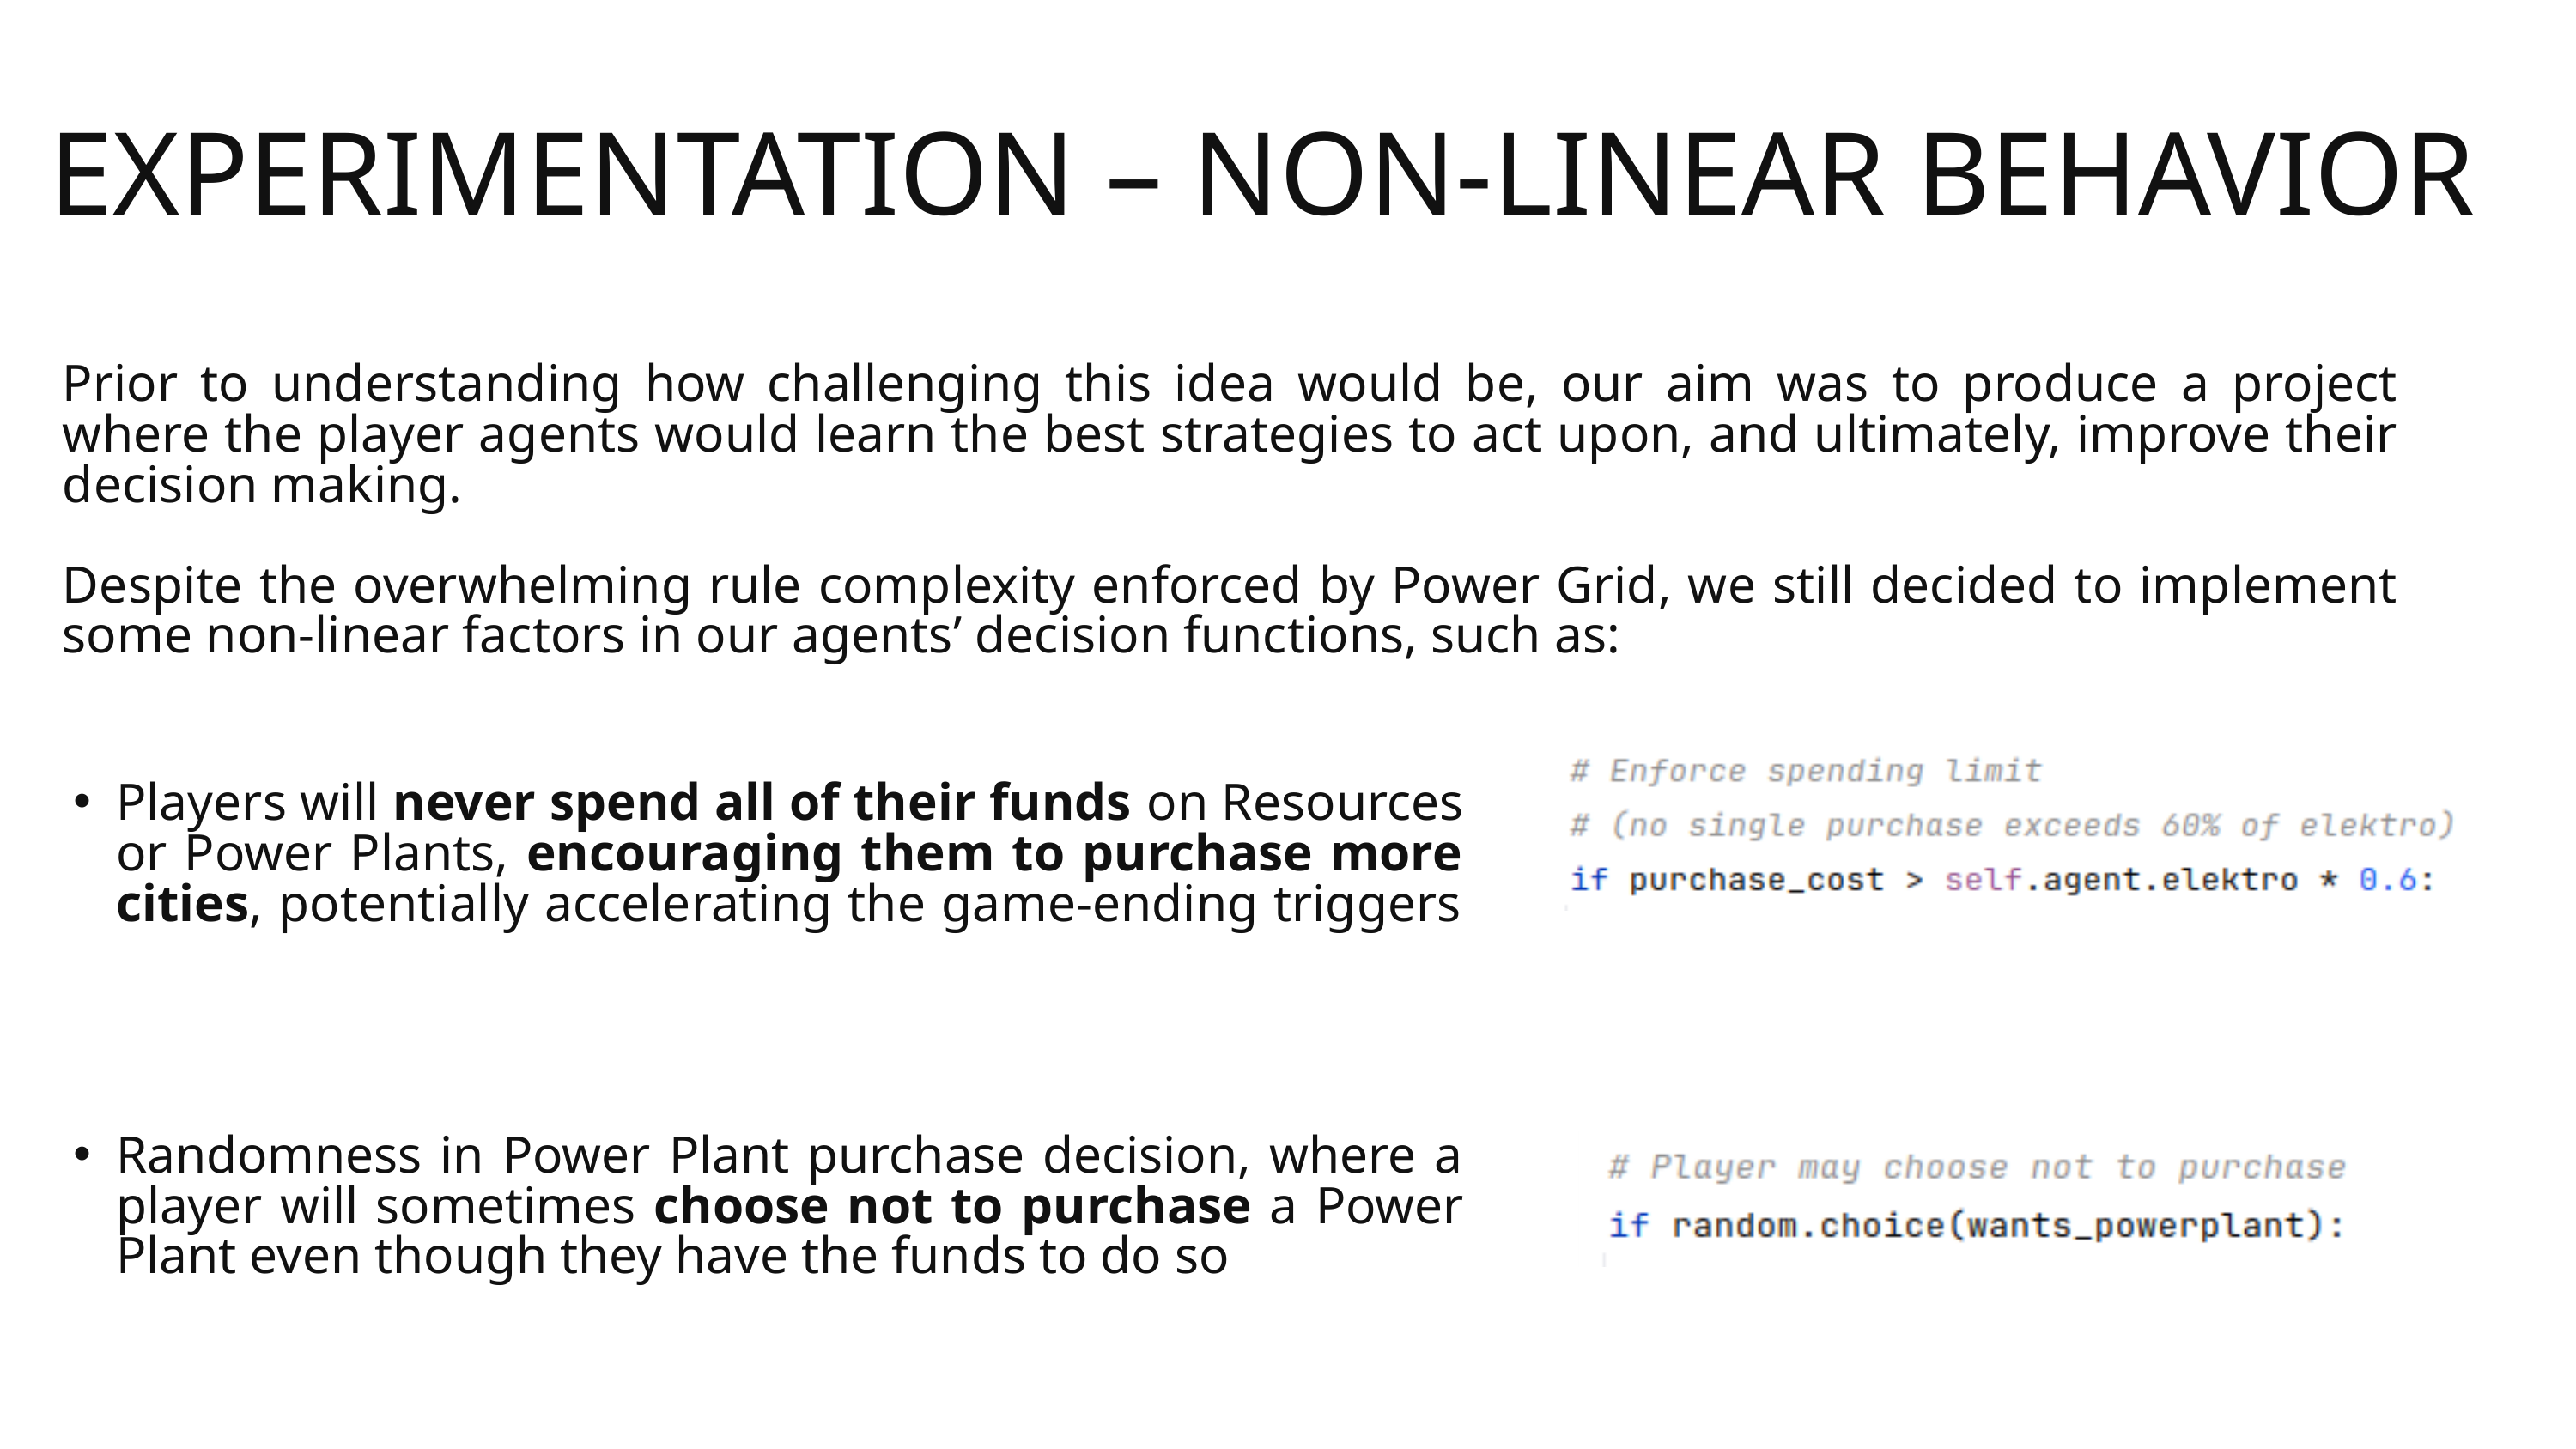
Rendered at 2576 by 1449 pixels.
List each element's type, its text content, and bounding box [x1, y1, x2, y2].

picture [1577, 1131, 2384, 1267]
text_box EXPERIMENTATION – NON-LINEAR BEHAVIOR [49, 117, 2576, 239]
text_box Players will never spend all of their funds on Resources or Power Plants, encouraging them to purchase more cities, potentially accelerating the game-ending triggers Randomness in Power Plant purchase decision, where a player will sometimes choose not to purchase a Power Plant even though they have the funds to do so [30, 730, 1465, 1335]
picture [1556, 745, 2491, 912]
text_box Prior to understanding how challenging this idea would be, our aim was to produce a project where the player agents would learn the best strategies to act upon, and ultimately, improve their decision making. Despite the overwhelming rule complexity enforced by Power Grid, we still decided to implement some non-linear factors in our agents’ decision functions, such as: [62, 361, 2403, 714]
